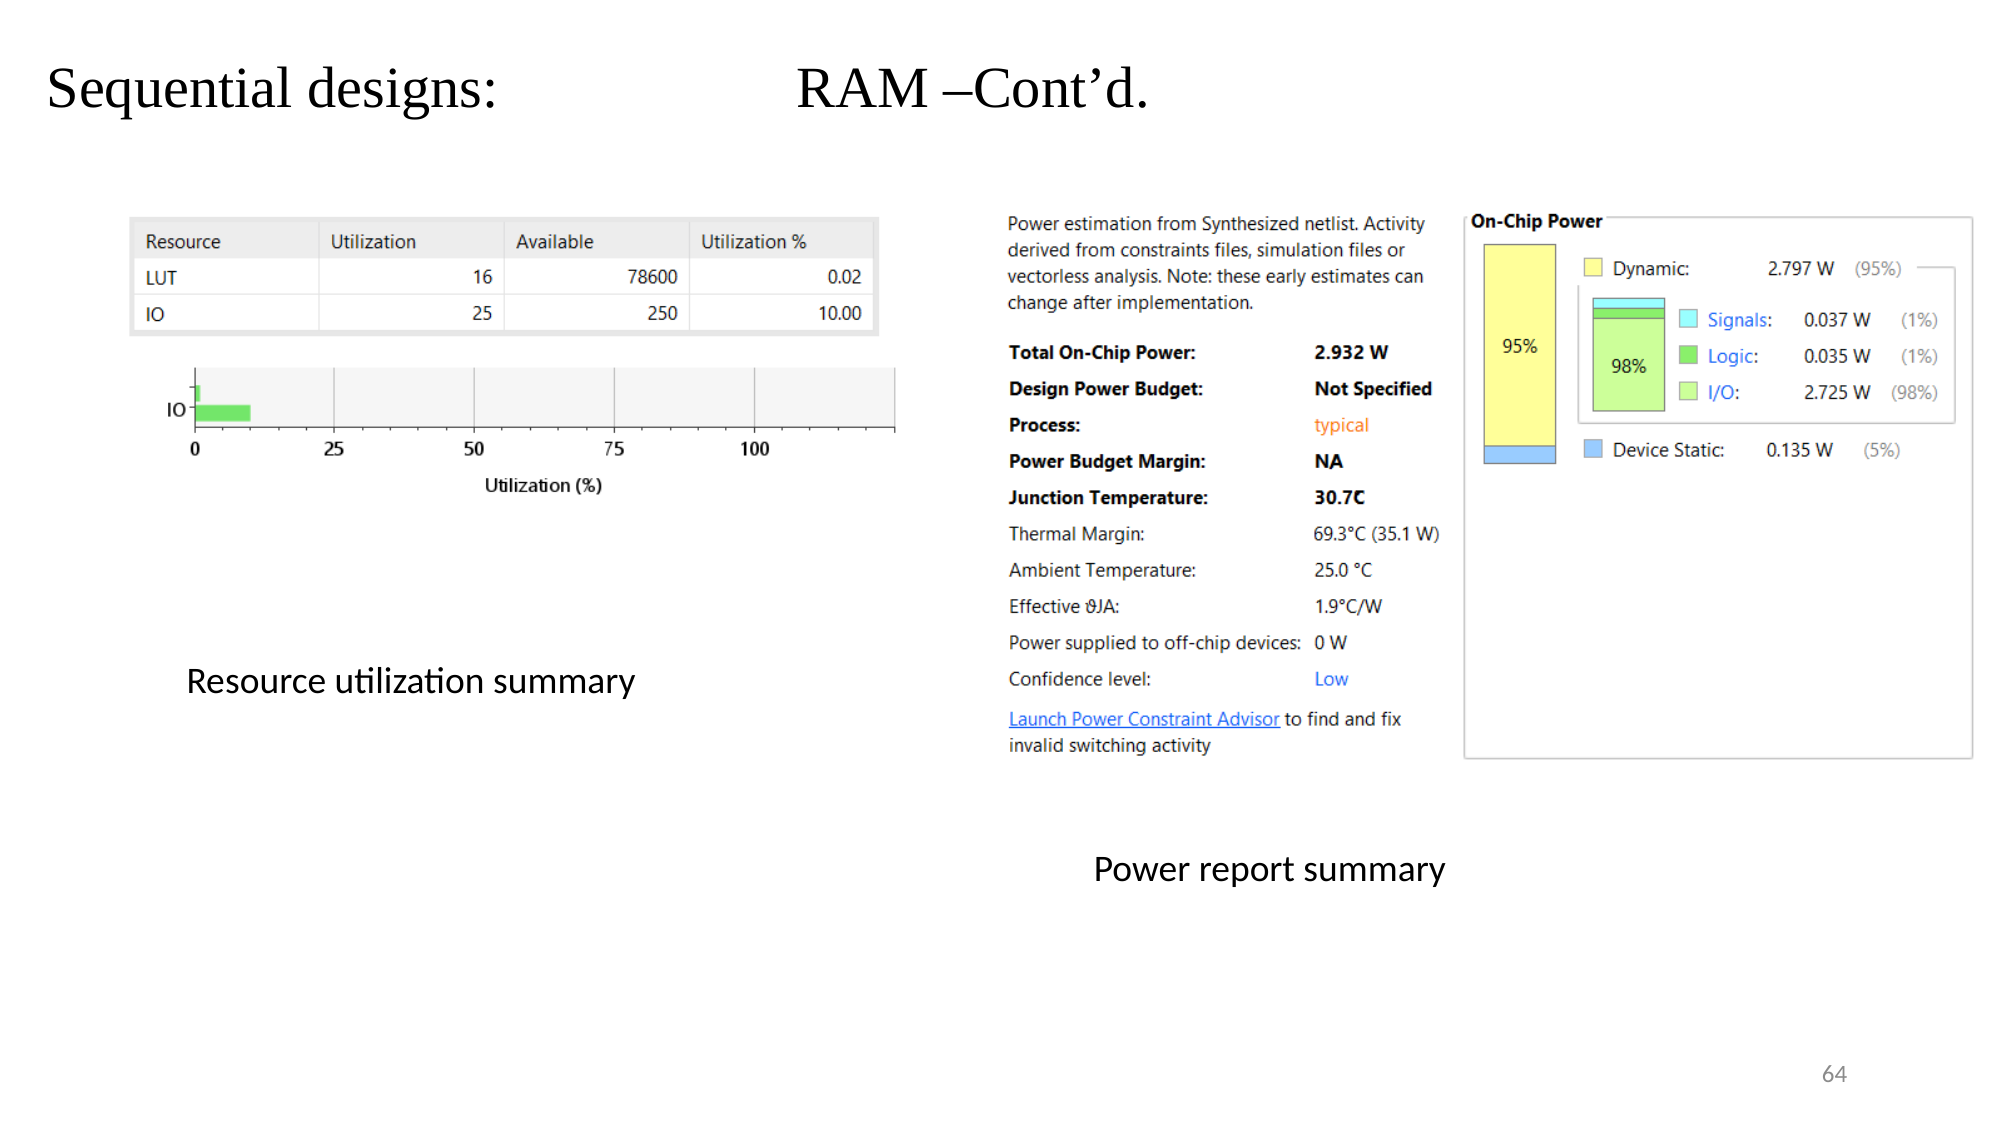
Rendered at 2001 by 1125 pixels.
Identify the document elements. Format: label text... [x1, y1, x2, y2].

slide_number 64 [1412, 1042, 1863, 1103]
text_box Sequential designs: RAM –Cont’d. [32, 41, 1321, 127]
text_box Resource utilization summary [171, 648, 652, 709]
picture [117, 207, 908, 531]
text_box Power report summary [1079, 837, 1462, 897]
picture [999, 199, 1996, 777]
